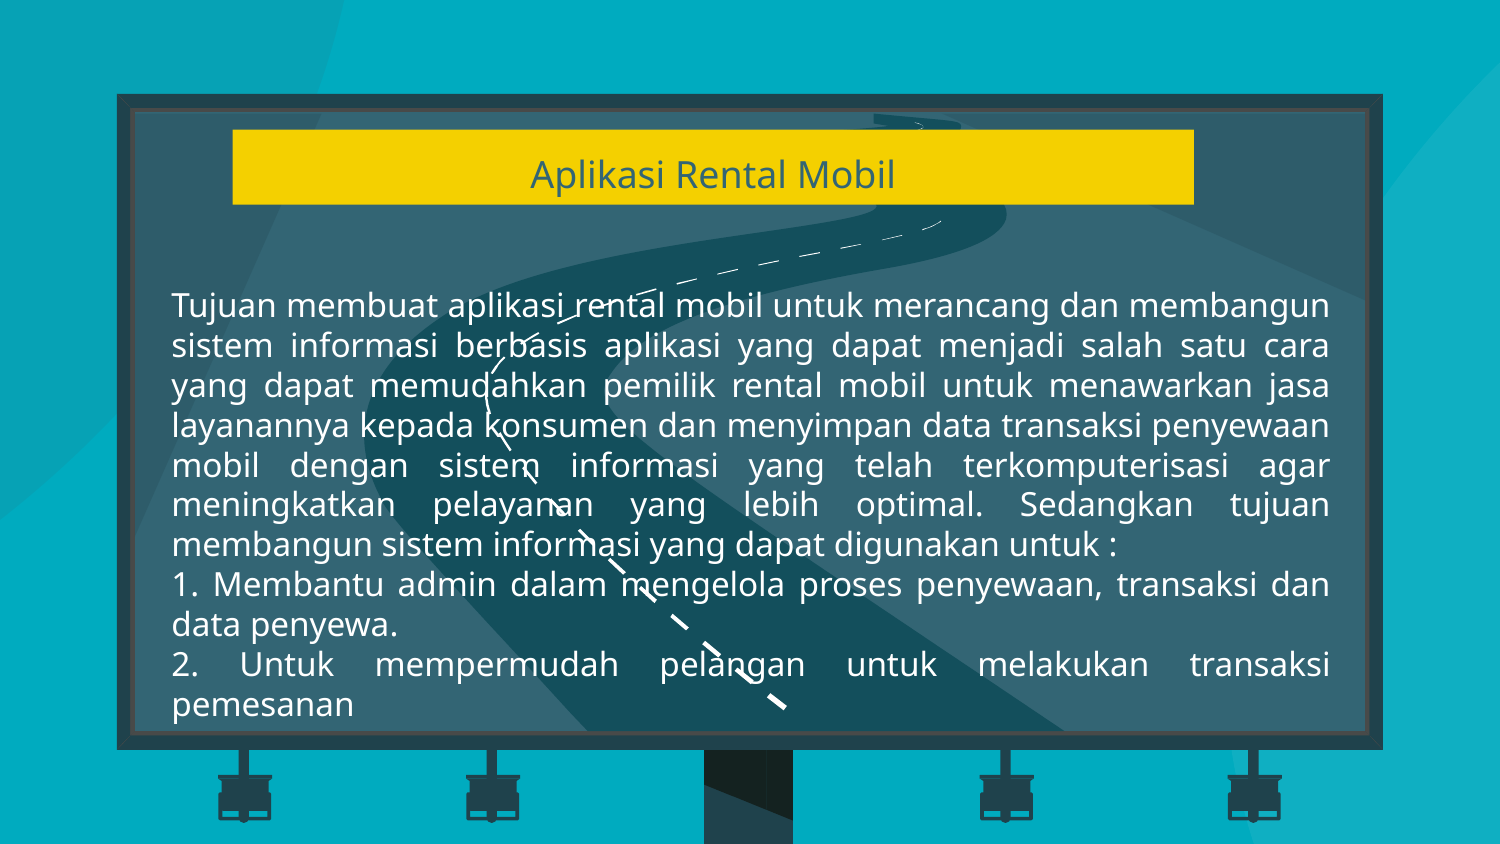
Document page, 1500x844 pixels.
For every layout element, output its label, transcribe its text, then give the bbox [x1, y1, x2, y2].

subtitle Aplikasi Rental Mobil [232, 129, 1194, 205]
title Tujuan membuat aplikasi rental mobil untuk merancang dan membangun sistem informasi berbasis aplikasi yang dapat menjadi salah satu cara yang dapat memudahkan pemilik rental mobil untuk menawarkan jasa layanannya kepada konsumen dan menyimpan data transaksi penyewaan mobil dengan sistem informasi yang telah terkomputerisasi agar meningkatkan pelayanan yang lebih optimal. Sedangkan tujuan membangun sistem informasi yang dapat digunakan untuk : 1. Membantu admin dalam mengelola proses penyewaan, transaksi dan data penyewa. 2. Untuk mempermudah pelangan untuk melakukan transaksi pemesanan [156, 229, 1348, 739]
